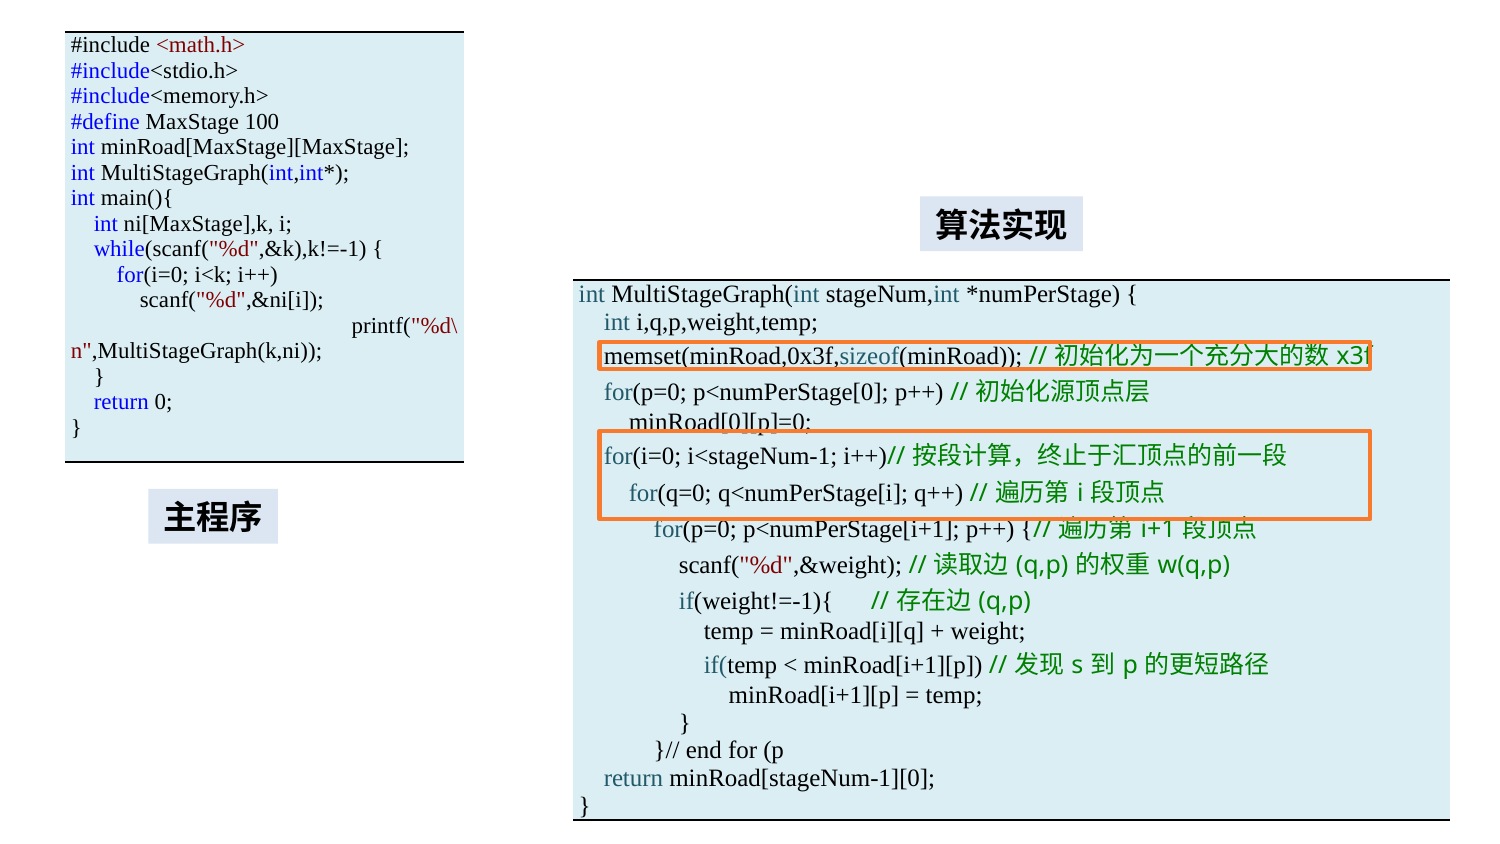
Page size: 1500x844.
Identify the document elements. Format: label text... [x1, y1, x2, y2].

text_box 主程序 [148, 488, 278, 544]
text_box [597, 340, 1372, 371]
table_header int MultiStageGraph(int stageNum,int *numPerStage) { int i,q,p,weight,temp; memset(minRoad,0x3f,sizeof(minRoad)); //初始化为一个充分大的数x3f for(p=0; p<numPerStage[0]; p++) //初始化源顶点层 minRoad[0][p]=0; for(i=0; i<stageNum-1; i++)//按段计算，终止于汇顶点的前一段 for(q=0; q<numPerStage[i]; q++) //遍历第i段顶点 for(p=0; p<numPerStage[i+1]; p++) {//遍历第i+1段顶点 scanf("%d",&weight); //读取边(q,p)的权重w(q,p) if(weight!=-1){ //存在边(q,p) temp = minRoad[i][q] + weight; if(temp < minRoad[i+1][p]) //发现s到p的更短路径 minRoad[i+1][p] = temp; } }// end for (p return minRoad[stageNum-1][0]; } [573, 281, 1450, 819]
text_box 算法实现 [920, 196, 1083, 252]
text_box [597, 429, 1372, 521]
table_header #include <math.h> #include<stdio.h> #include<memory.h> #define MaxStage 100 int minRoad[MaxStage][MaxStage]; int MultiStageGraph(int,int*); int main(){ int ni[MaxStage],k, i; while(scanf("%d",&k),k!=-1) { for(i=0; i<k; i++) scanf("%d",&ni[i]); printf("%d\n",MultiStageGraph(k,ni)); } return 0; } [65, 33, 464, 461]
